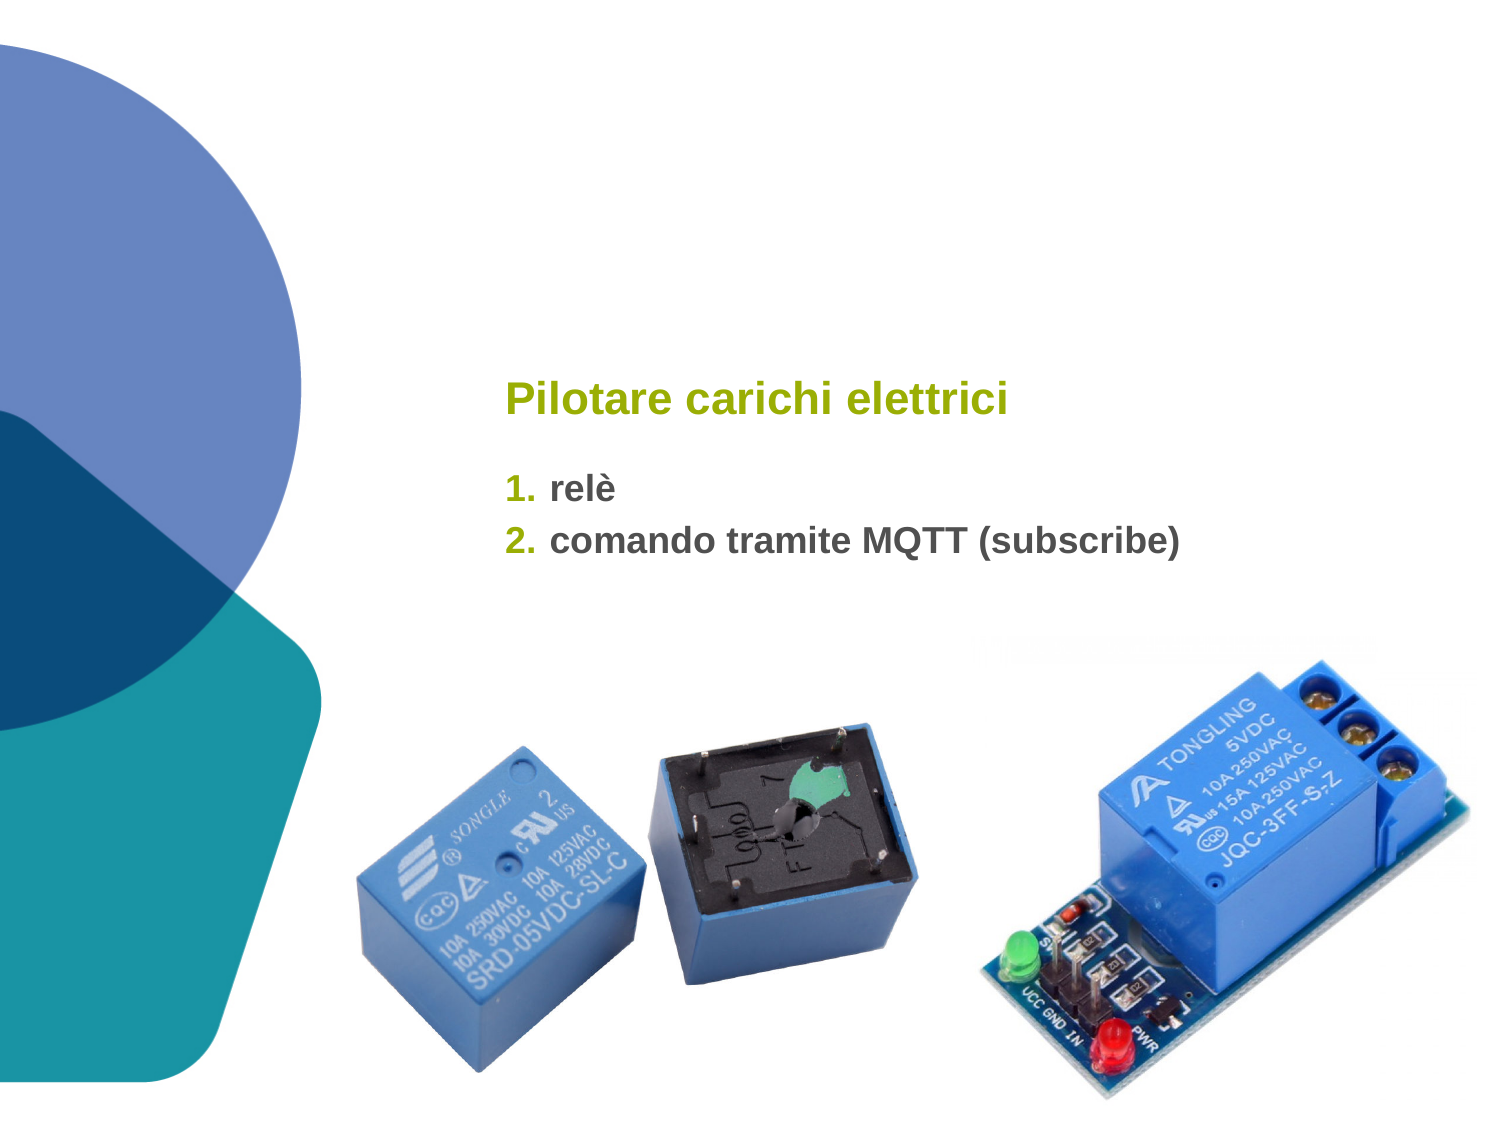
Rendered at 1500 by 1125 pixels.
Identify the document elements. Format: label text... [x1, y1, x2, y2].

title Pilotare carichi elettrici [490, 361, 1412, 454]
picture [342, 654, 930, 1107]
list relè comando tramite MQTT (subscribe) [490, 456, 1412, 606]
picture [971, 635, 1477, 1107]
picture [0, 0, 332, 1125]
